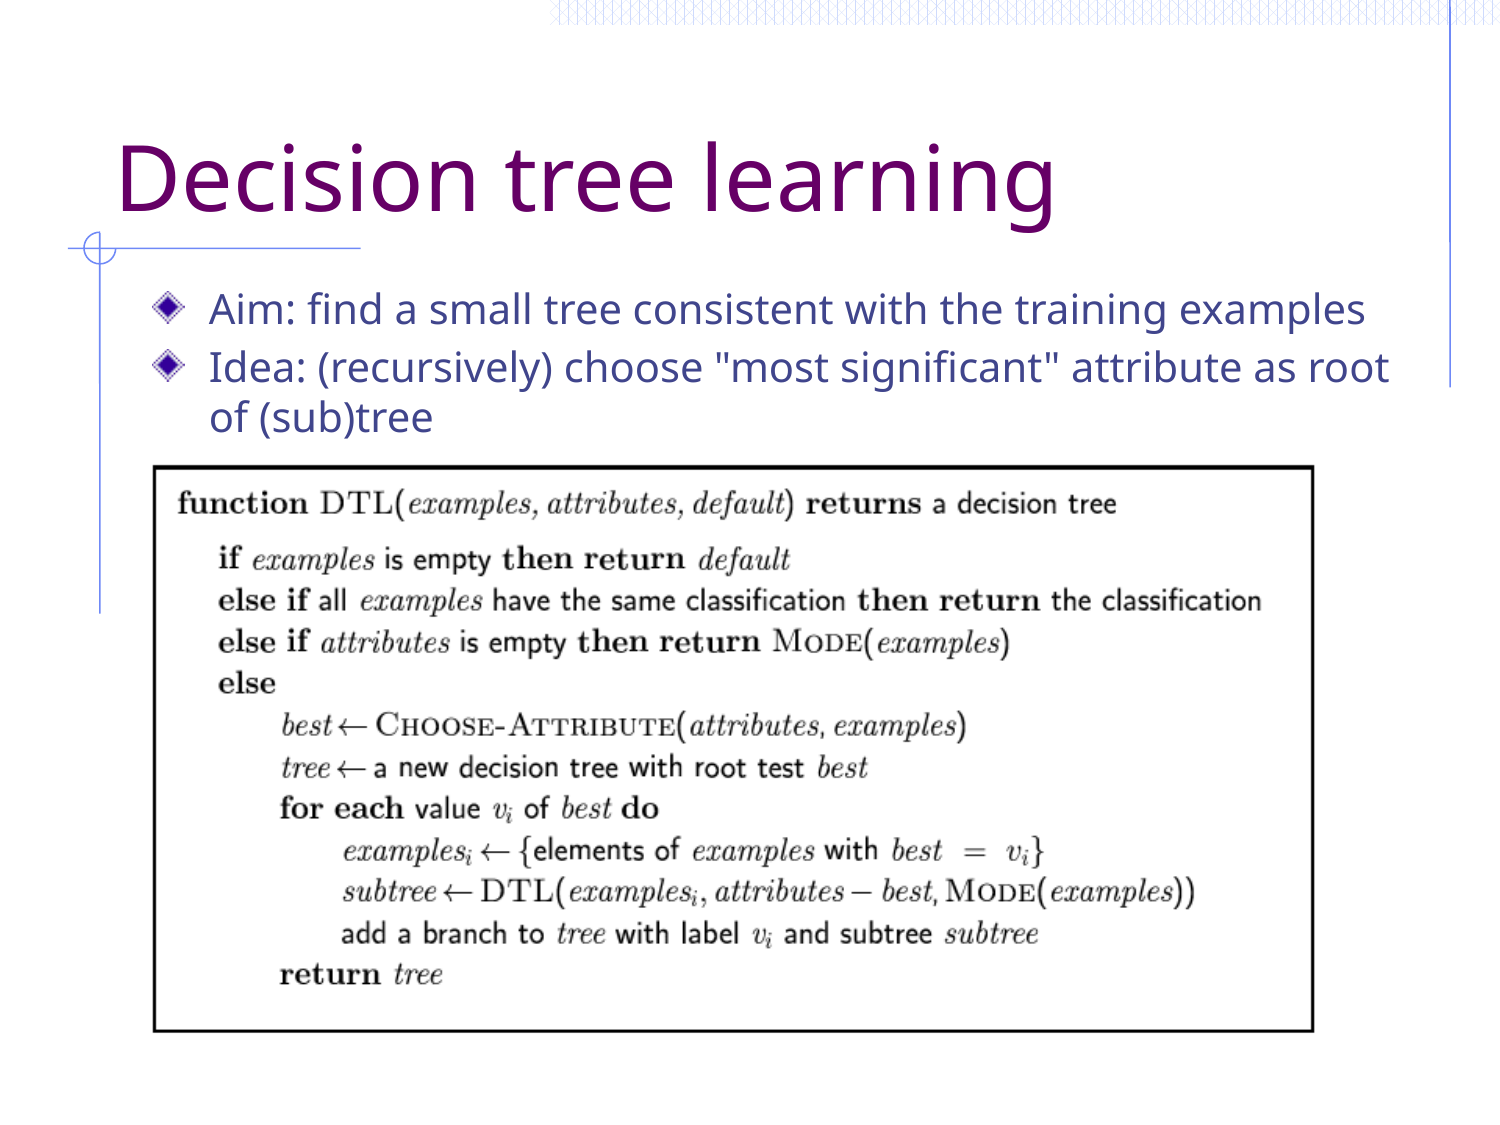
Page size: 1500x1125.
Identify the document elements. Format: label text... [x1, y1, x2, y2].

picture [152, 349, 185, 382]
list Aim: find a small tree consistent with the training examples Idea: (recursively) choose "most significant" attribute as root of (sub)tree [137, 275, 1413, 950]
title Decision tree learning [99, 50, 1375, 238]
picture [152, 291, 185, 324]
picture [137, 449, 1326, 1038]
